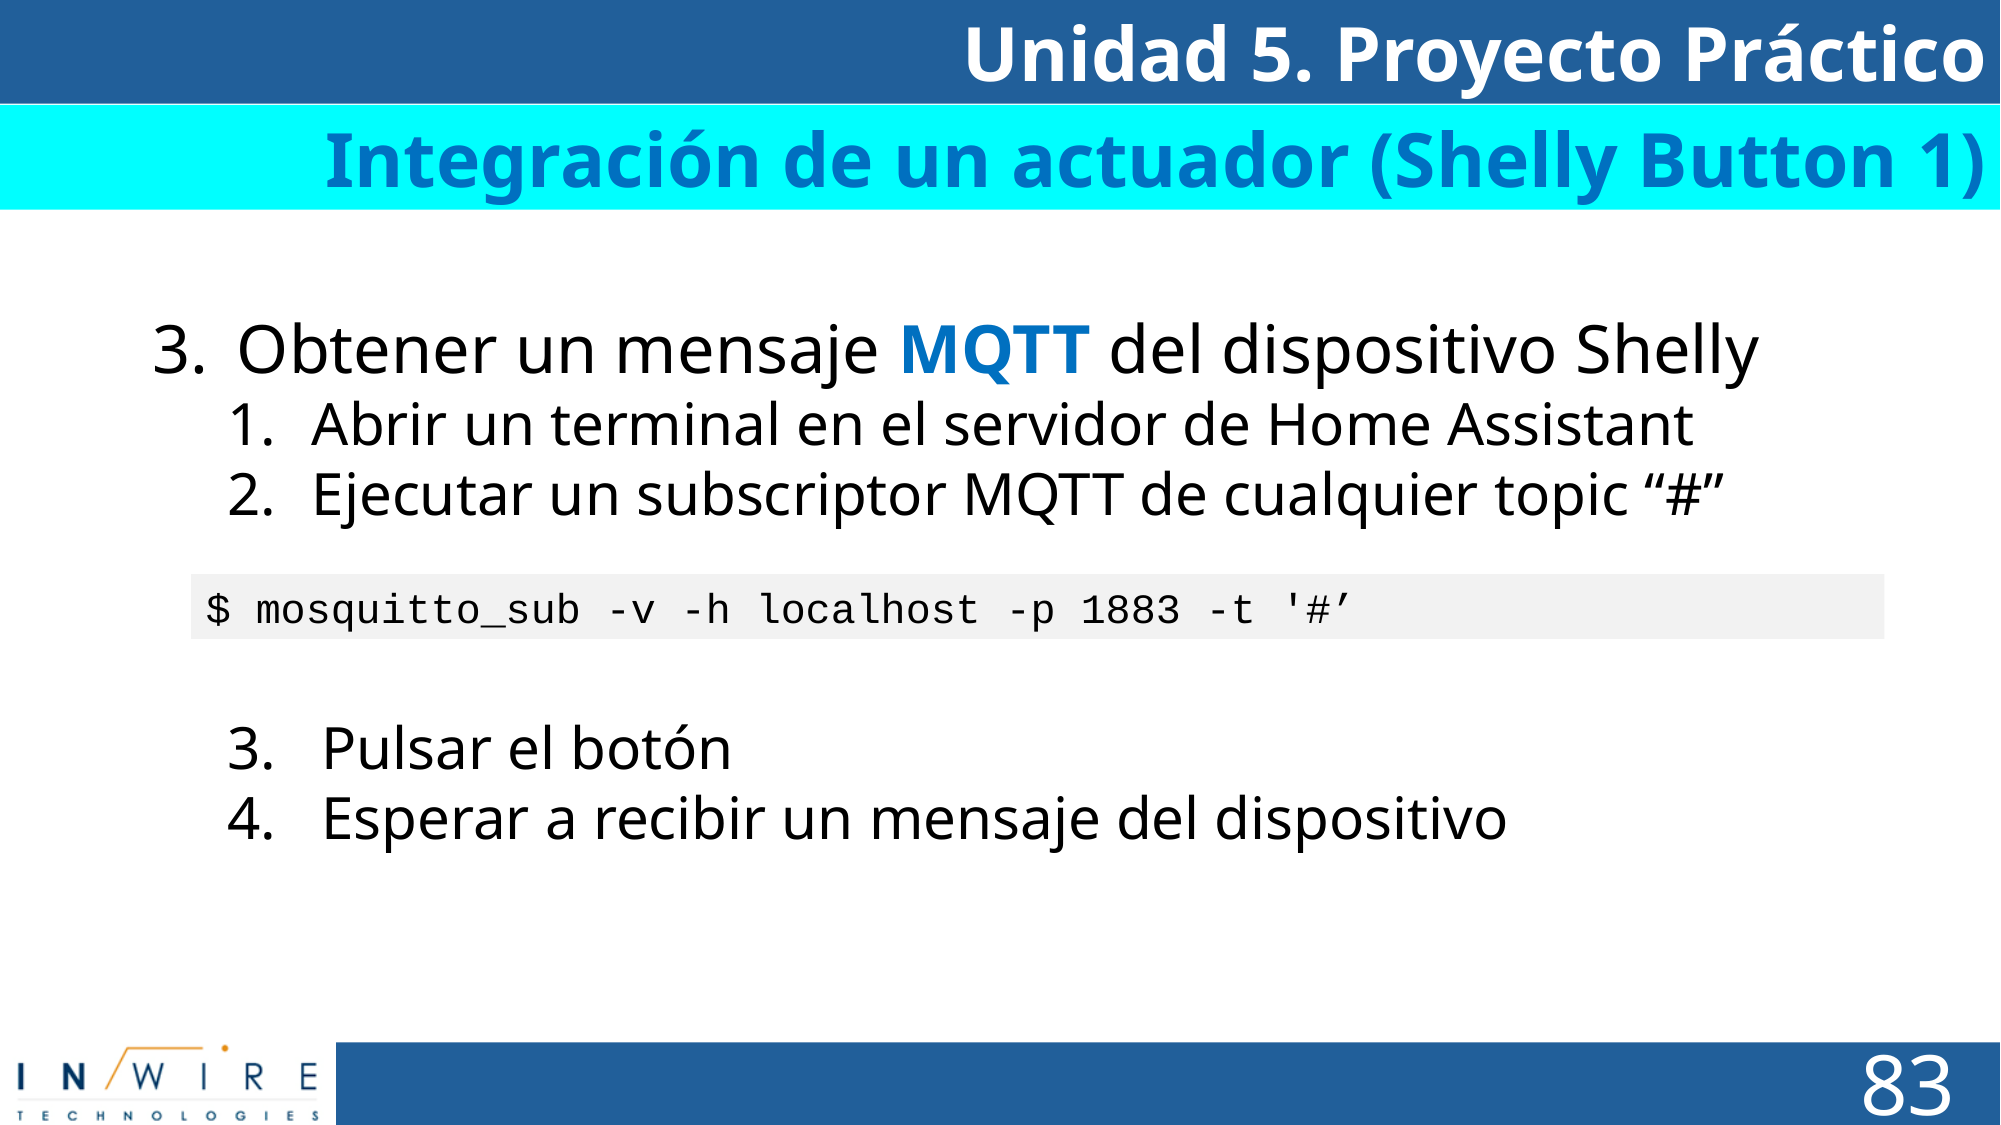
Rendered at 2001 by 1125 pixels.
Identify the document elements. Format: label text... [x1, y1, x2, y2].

list Obtener un mensaje MQTT del dispositivo Shelly Abrir un terminal en el servidor de Home Assistant Ejecutar un subscriptor MQTT de cualquier topic “#” Pulsar el botón Esperar a recibir un mensaje del dispositivo [137, 299, 1863, 1014]
text_box $ mosquitto_sub -v -h localhost -p 1883 -t '#’ [191, 574, 1885, 639]
text_box Integración de un actuador (Shelly Button 1) [0, 104, 2000, 210]
text_box Unidad 5. Proyecto Práctico [0, 0, 2000, 104]
picture [0, 1037, 336, 1125]
